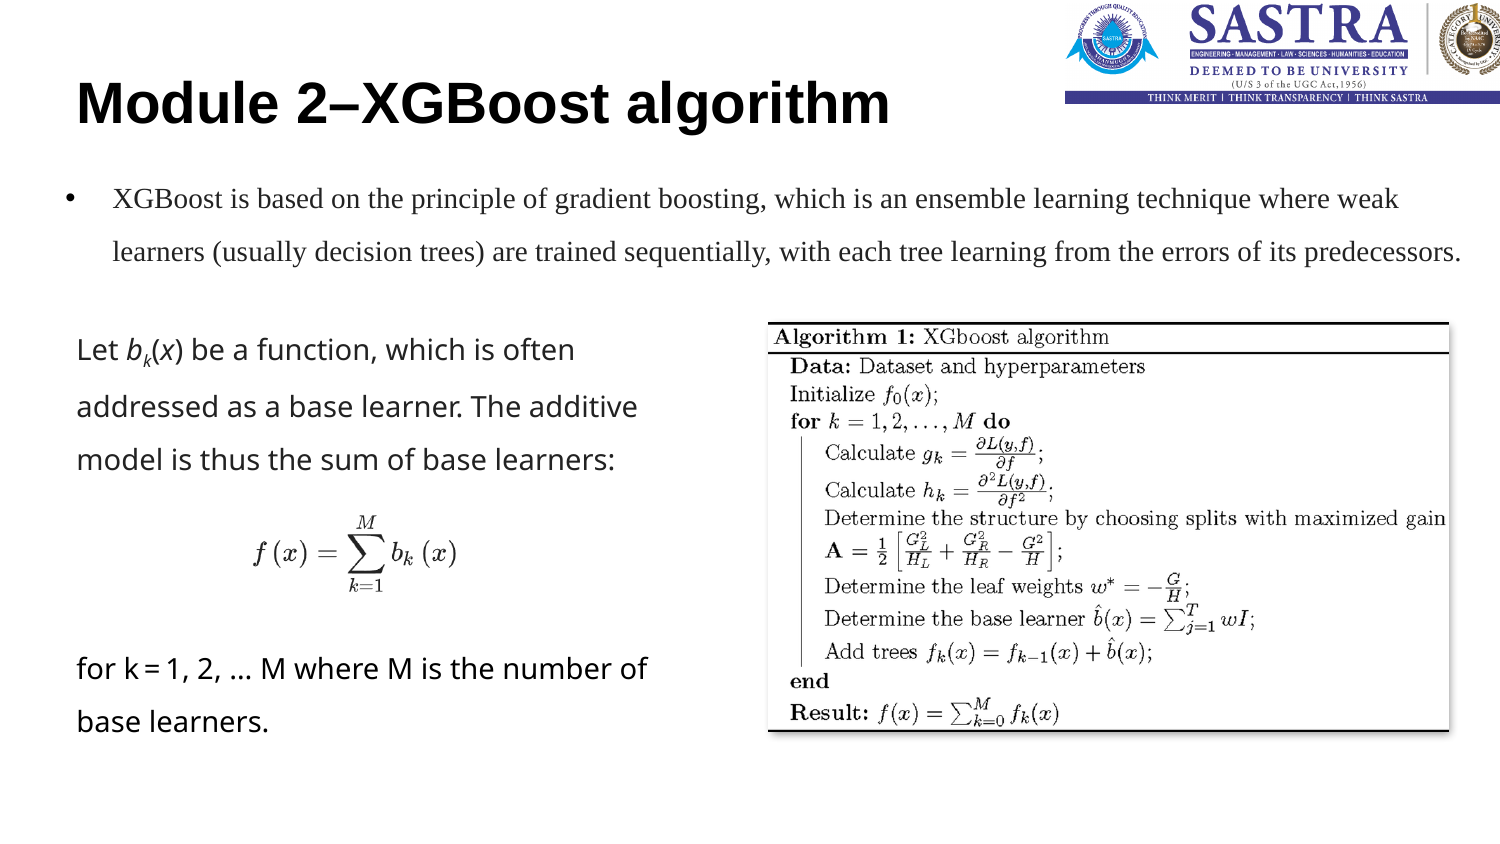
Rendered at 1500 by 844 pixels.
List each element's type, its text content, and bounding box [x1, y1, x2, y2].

text_box Let bk(x) be a function, which is often addressed as a base learner. The additive model is thus the sum of base learners: for k = 1, 2, … M where M is the number of base learners. [61, 303, 719, 781]
title Module 2–XGBoost algorithm [61, 50, 1083, 155]
picture [232, 500, 480, 608]
picture [768, 322, 1449, 733]
text_box XGBoost is based on the principle of gradient boosting, which is an ensemble learning technique where weak learners (usually decision trees) are trained sequentially, with each tree learning from the errors of its predecessors. [50, 155, 1499, 380]
picture [1055, 0, 1500, 109]
